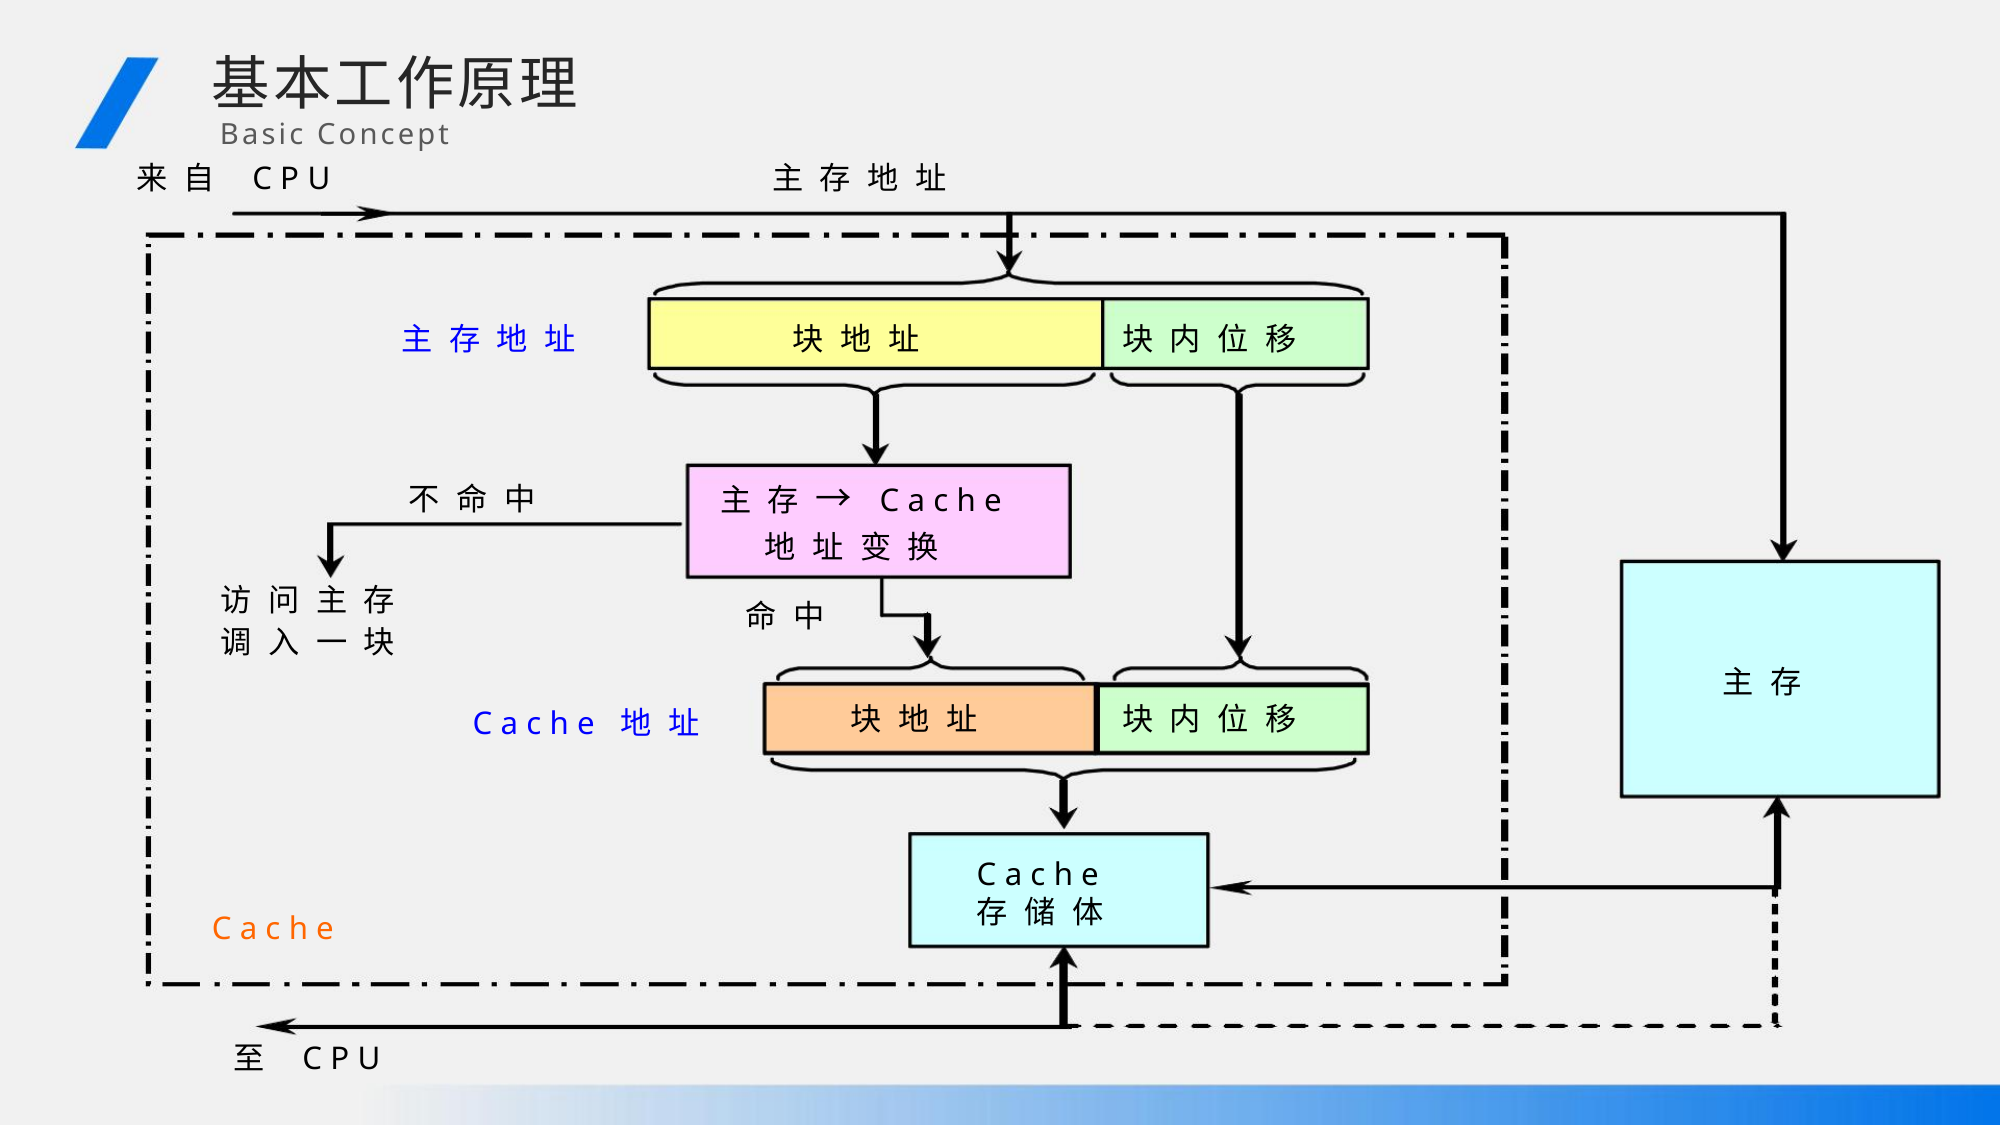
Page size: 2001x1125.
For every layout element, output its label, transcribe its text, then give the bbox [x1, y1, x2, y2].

text_box 块 地 址 [792, 324, 963, 357]
text_box 不 命 中 [408, 485, 579, 517]
text_box 至 C P U [233, 1044, 401, 1077]
text_box 主 存 [1722, 668, 1836, 700]
text_box C a c h e 地 址 [472, 709, 740, 741]
text_box 调 入 一 块 [220, 628, 447, 660]
text_box 主 存 地 址 [401, 324, 627, 357]
text_box [0, 0, 2000, 1125]
text_box 主 存 → C a c h e 地 址 变 换 [720, 482, 1052, 565]
text_box 块 地 址 [850, 705, 1020, 737]
text_box 块 内 位 移 [1121, 705, 1348, 737]
text_box 块 内 位 移 [1121, 324, 1348, 357]
text_box 命 中 [745, 602, 859, 635]
text_box C a c h e [211, 911, 376, 947]
text_box 主 存 地 址 [772, 164, 998, 196]
text_box 访 问 主 存 [220, 586, 447, 618]
text_box C a c h e 存 储 体 [976, 860, 1146, 930]
text_box 来 自 C P U [136, 164, 360, 196]
text_box 基本工作原理 Basic Concept [211, 58, 604, 151]
